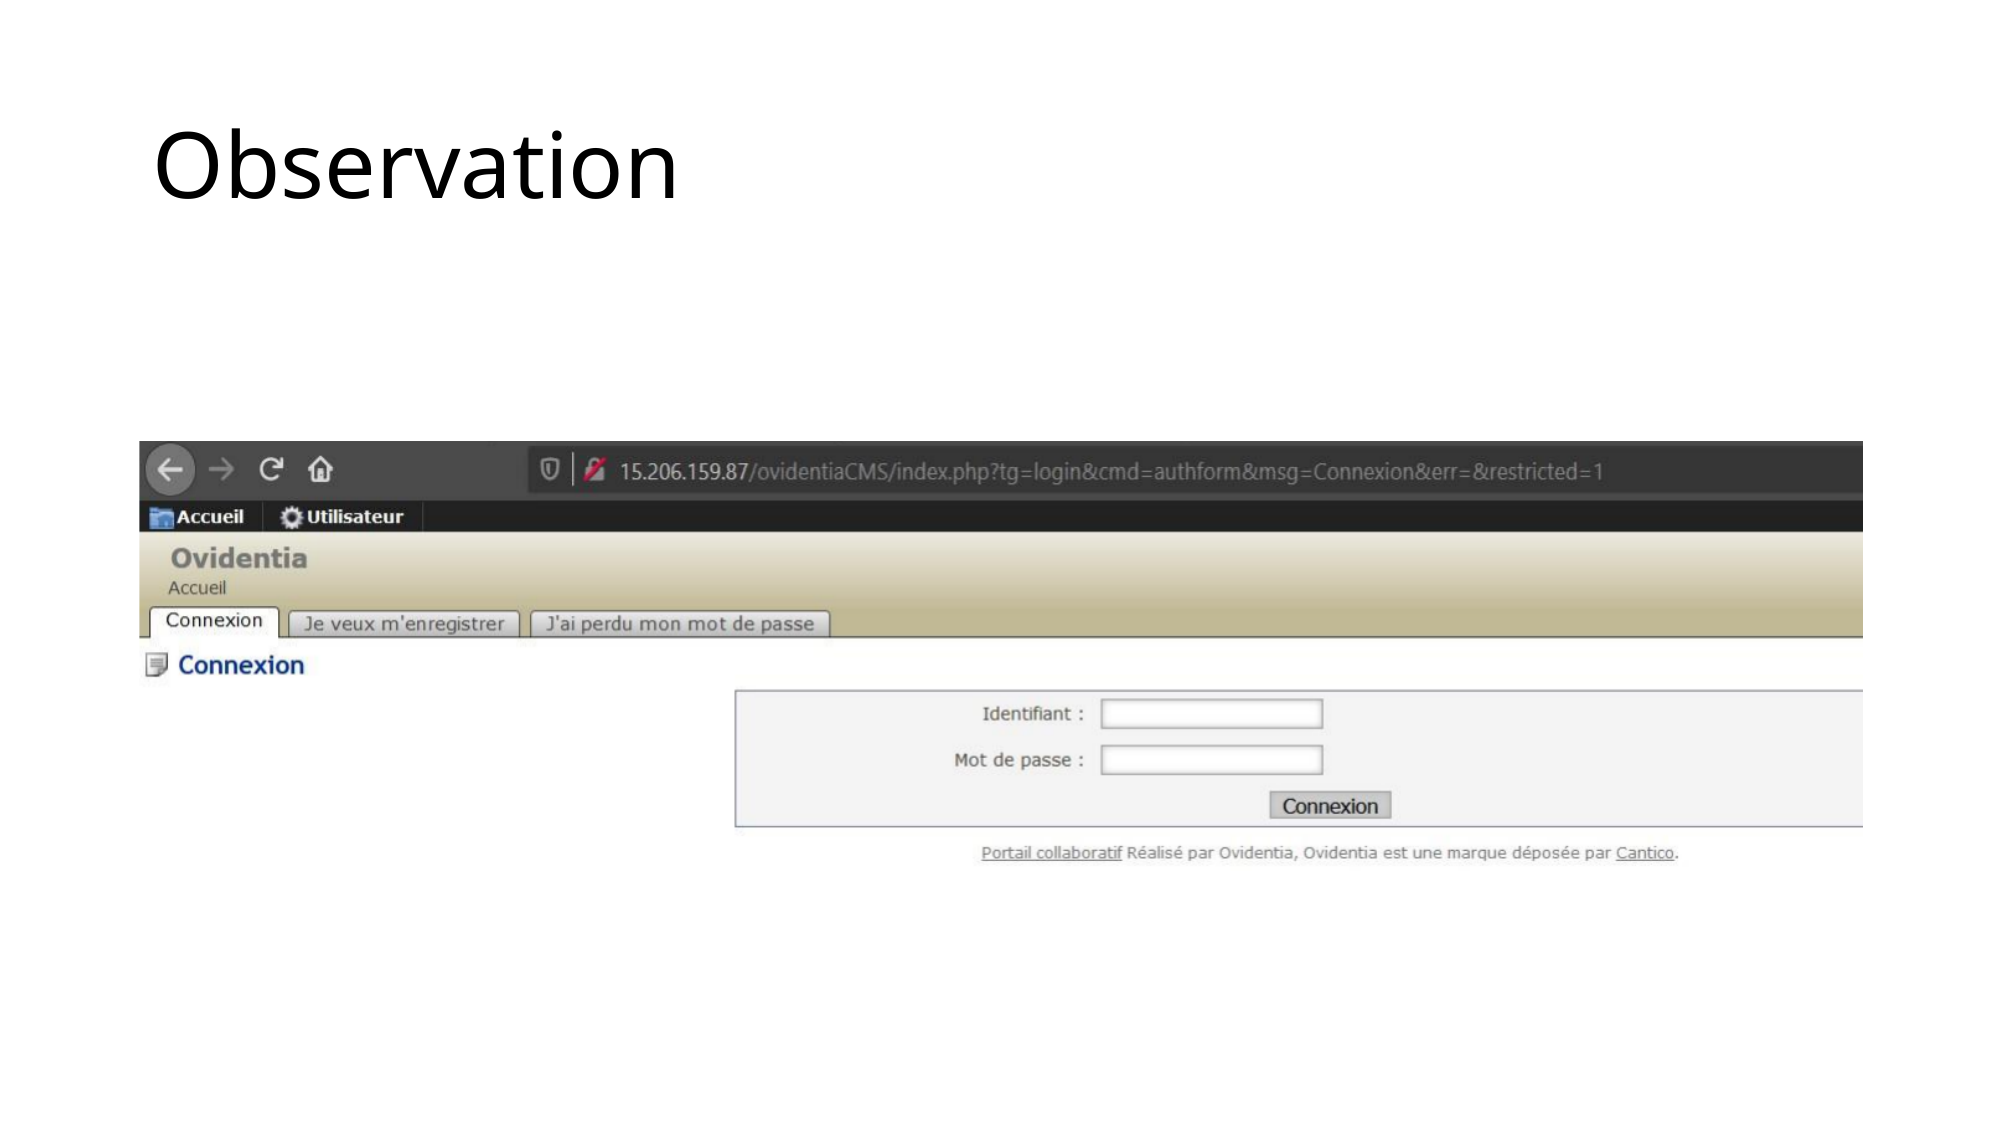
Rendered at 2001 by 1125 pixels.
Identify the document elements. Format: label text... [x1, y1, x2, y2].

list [137, 441, 1863, 871]
title Observation [137, 59, 1863, 278]
